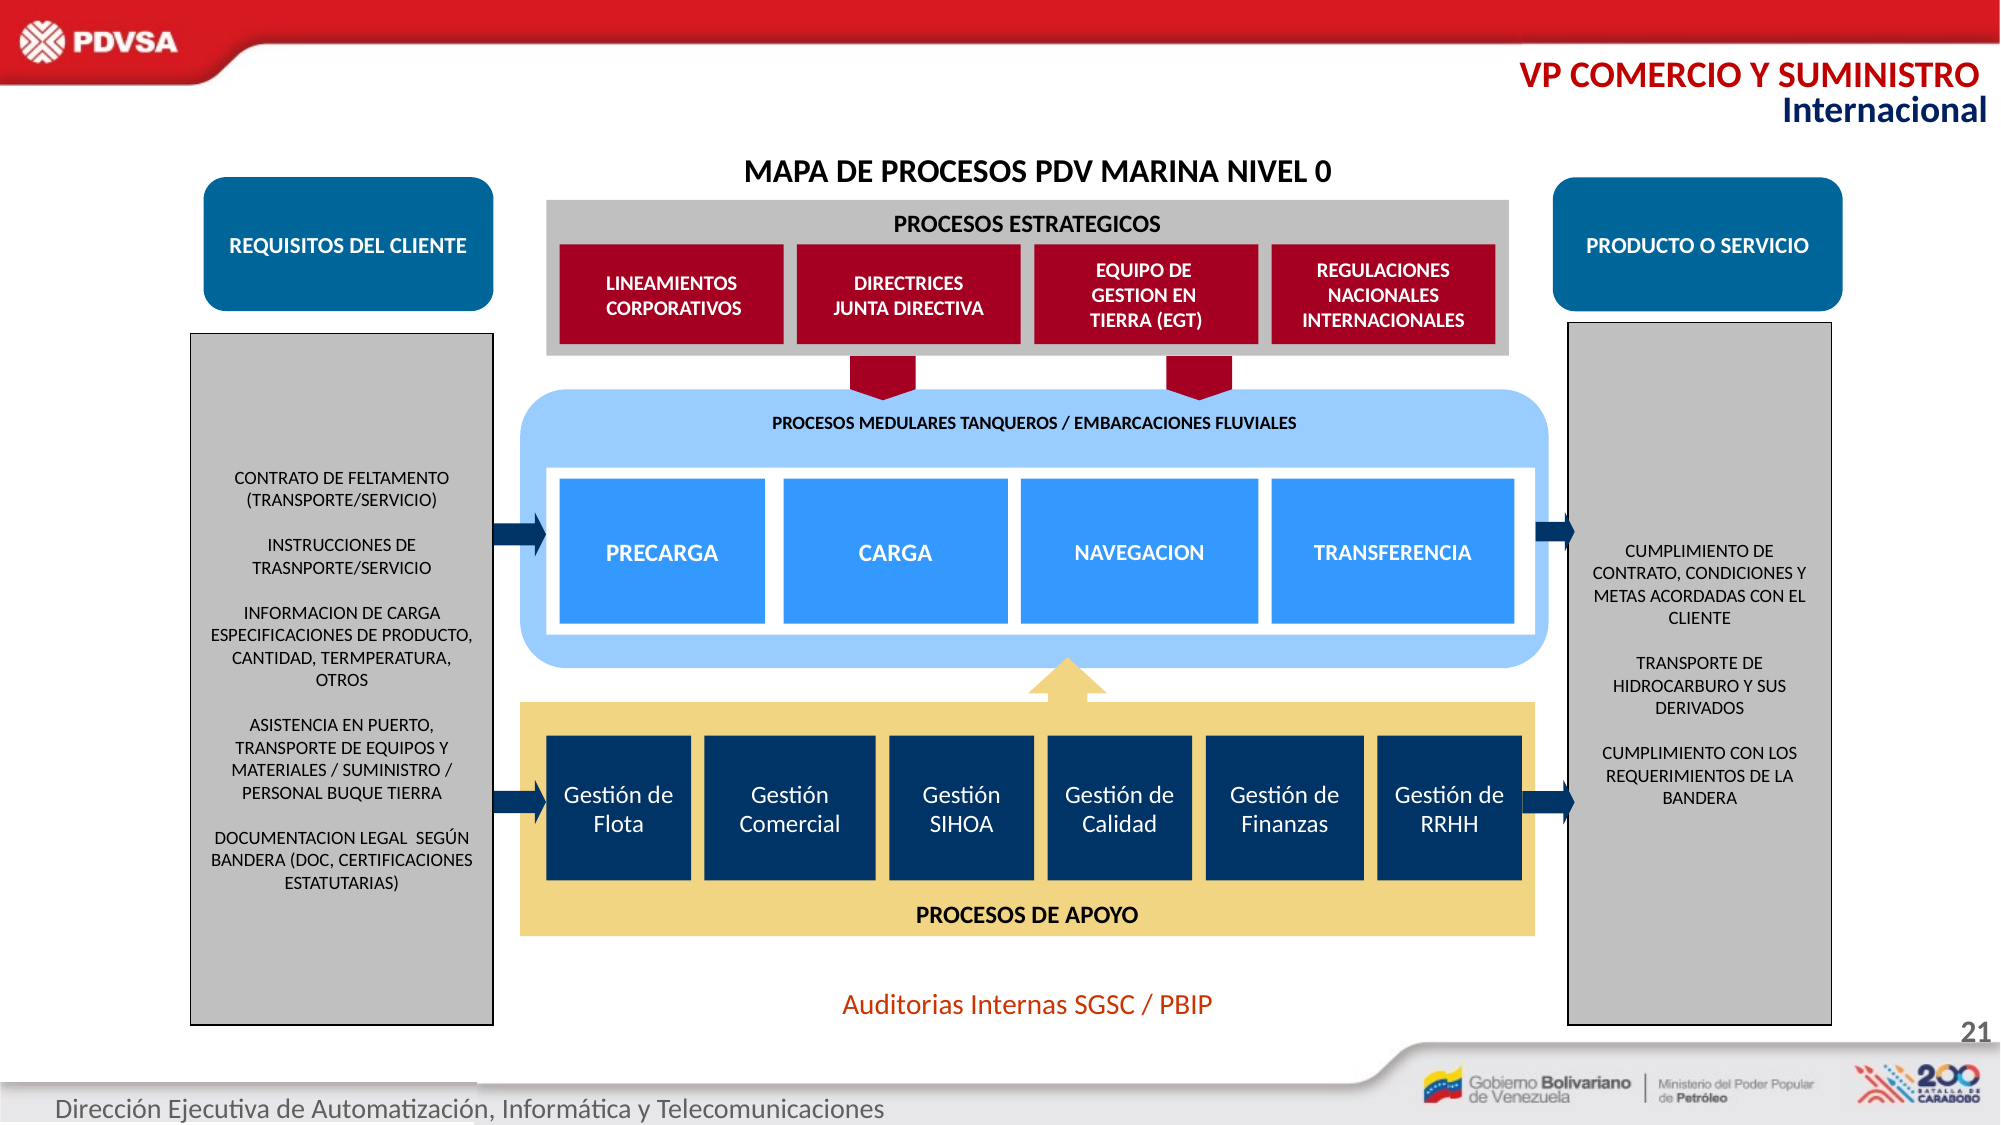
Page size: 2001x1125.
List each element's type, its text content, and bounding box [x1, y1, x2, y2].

picture [0, 0, 2000, 86]
text_box VP COMERCIO Y SUMINISTRO Internacional [1062, 50, 2000, 138]
picture [0, 1039, 2001, 1125]
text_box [190, 141, 1843, 1037]
